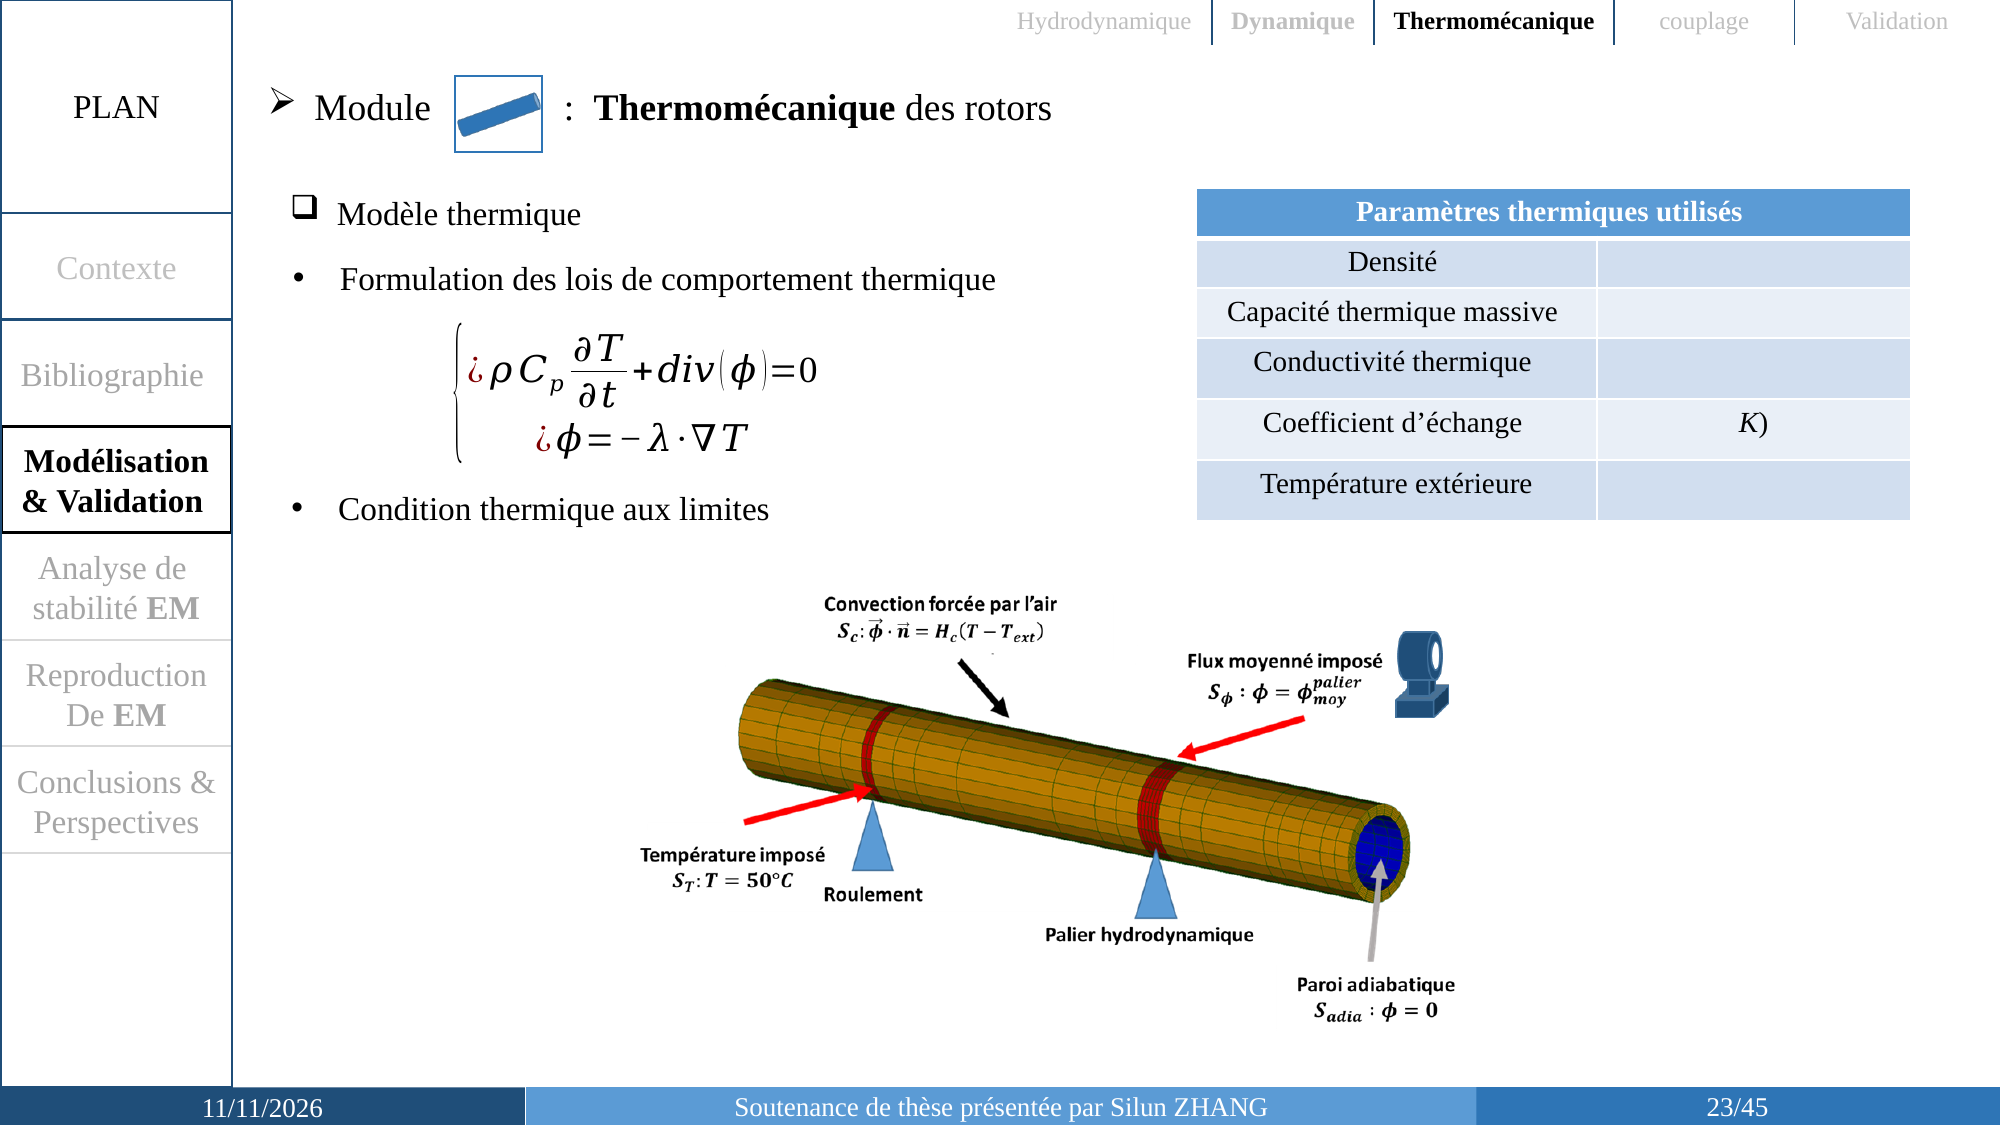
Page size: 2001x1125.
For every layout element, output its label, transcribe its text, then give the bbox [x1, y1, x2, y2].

text_box Condition thermique aux limites [276, 479, 786, 535]
text_box Module : Thermomécanique des rotors [252, 75, 454, 136]
table_header Thermomécanique [1375, 0, 1613, 45]
table_header Dynamique [1213, 0, 1373, 45]
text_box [619, 579, 1475, 1032]
text_box Contexte [0, 212, 233, 321]
text_box Modèle thermique [275, 184, 597, 240]
text_box [0, 321, 233, 1087]
table_header couplage [1615, 0, 1794, 45]
text_box Formulation des lois de comportement thermique [278, 250, 1013, 305]
text_box Module : Thermomécanique des rotors [543, 75, 1091, 136]
text_box [0, 0, 233, 212]
table_header Hydrodynamique [996, 0, 1211, 45]
text_box [454, 75, 543, 153]
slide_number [0, 1087, 525, 1125]
footer Soutenance de thèse présentée par Silun ZHANG [526, 1087, 1477, 1125]
slide_number 23/45 [1477, 1087, 2000, 1125]
table_header Validation [1795, 0, 2000, 45]
picture [457, 92, 541, 137]
